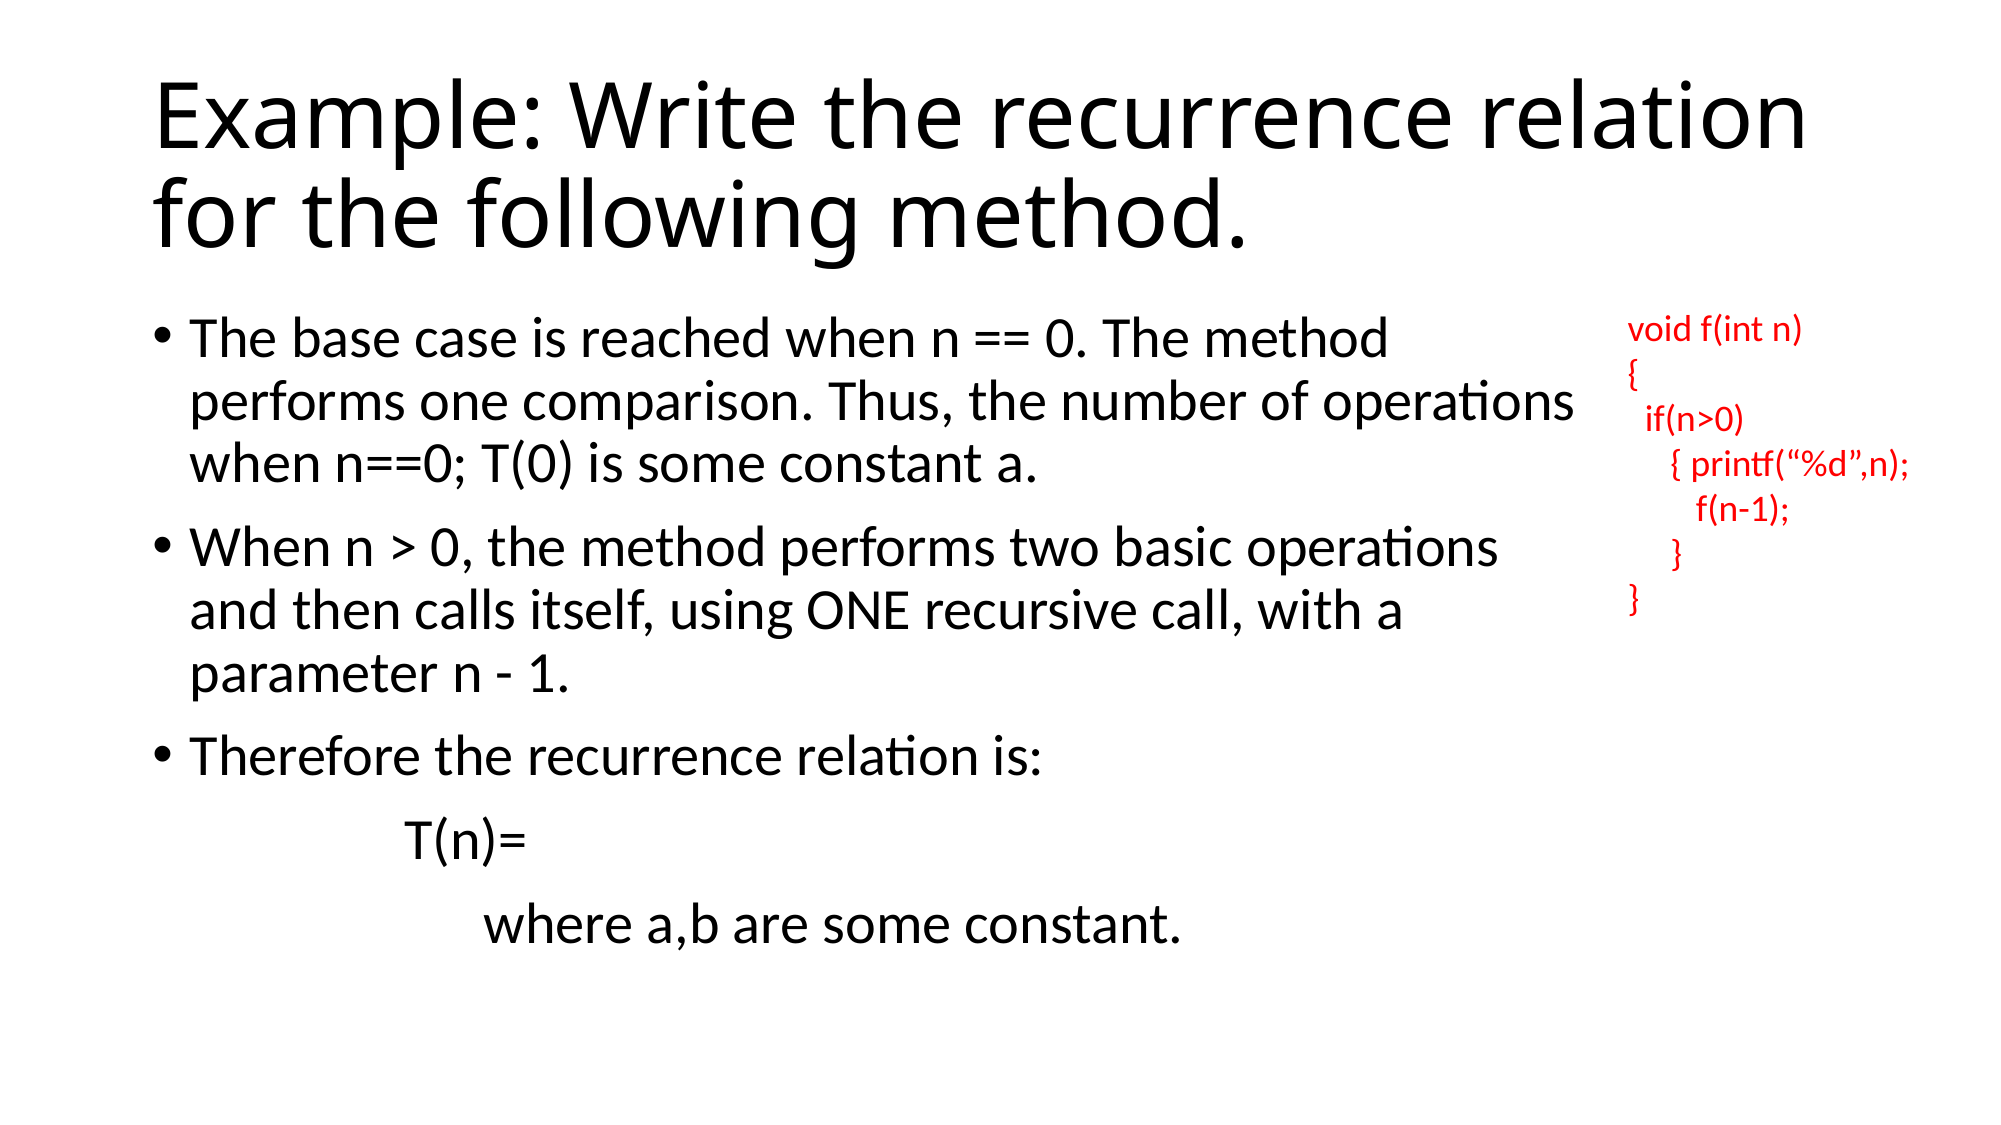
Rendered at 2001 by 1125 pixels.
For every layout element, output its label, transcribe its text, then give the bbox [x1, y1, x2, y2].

title Example: Write the recurrence relation for the following method. [137, 59, 1863, 278]
text_box void f(int n) { if(n>0) { printf(“%d”,n); f(n-1); } } [1613, 296, 1953, 627]
